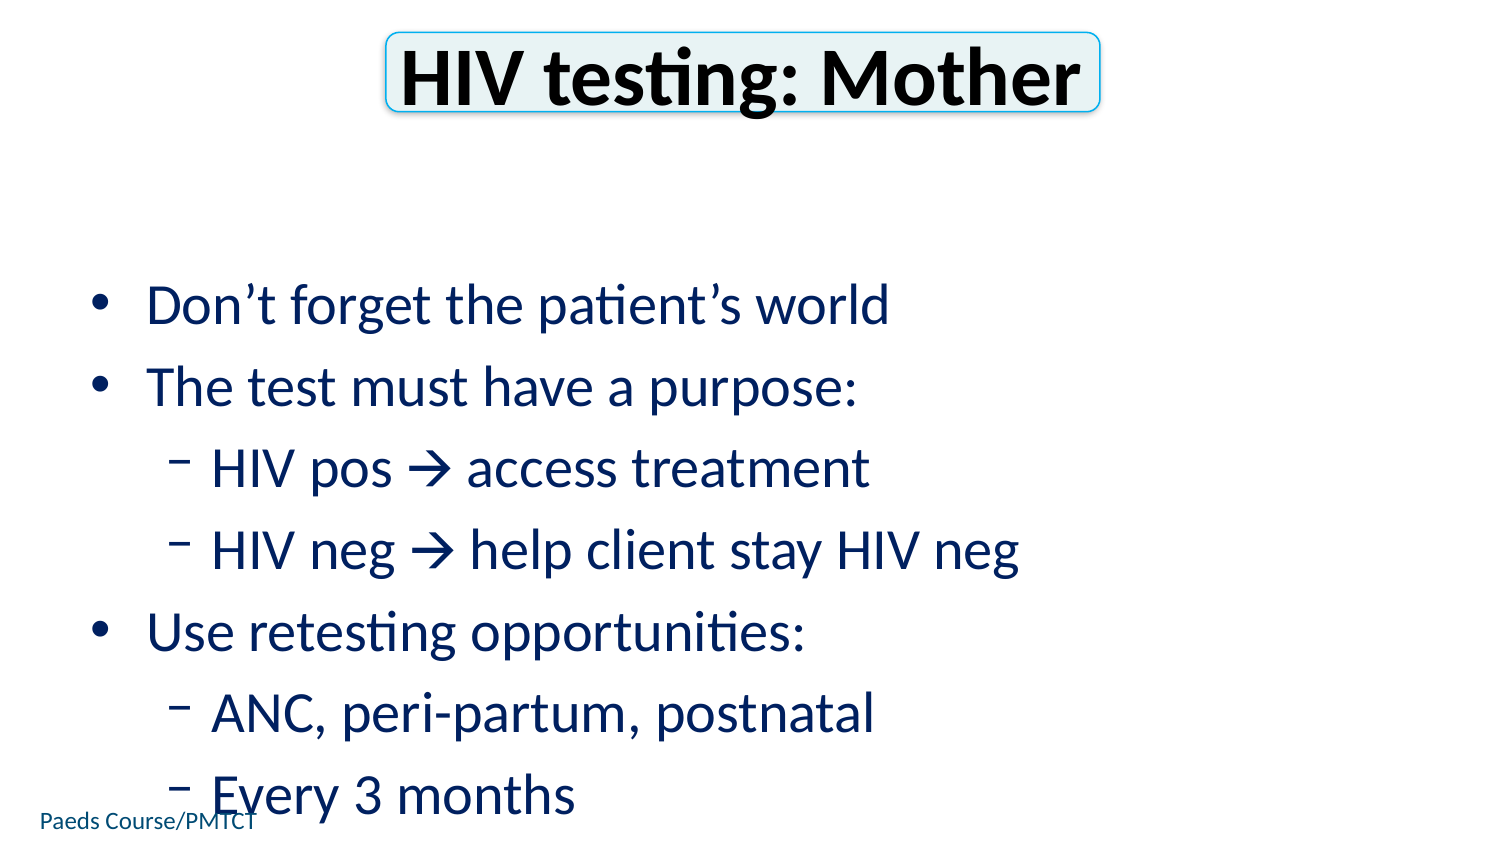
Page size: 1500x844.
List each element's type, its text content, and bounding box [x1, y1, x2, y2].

text_box [389, 107, 1097, 112]
text_box [389, 32, 1097, 37]
text_box Paeds Course/PMTCT [24, 796, 338, 842]
text_box HIV testing: Mother [362, 37, 1175, 107]
list Don’t forget the patient’s world The test must have a purpose: HIV pos 🡪 access treatment HIV neg 🡪 help client stay HIV neg Use retesting opportunities: ANC, peri-partum, postnatal Every 3 months [75, 258, 1425, 816]
